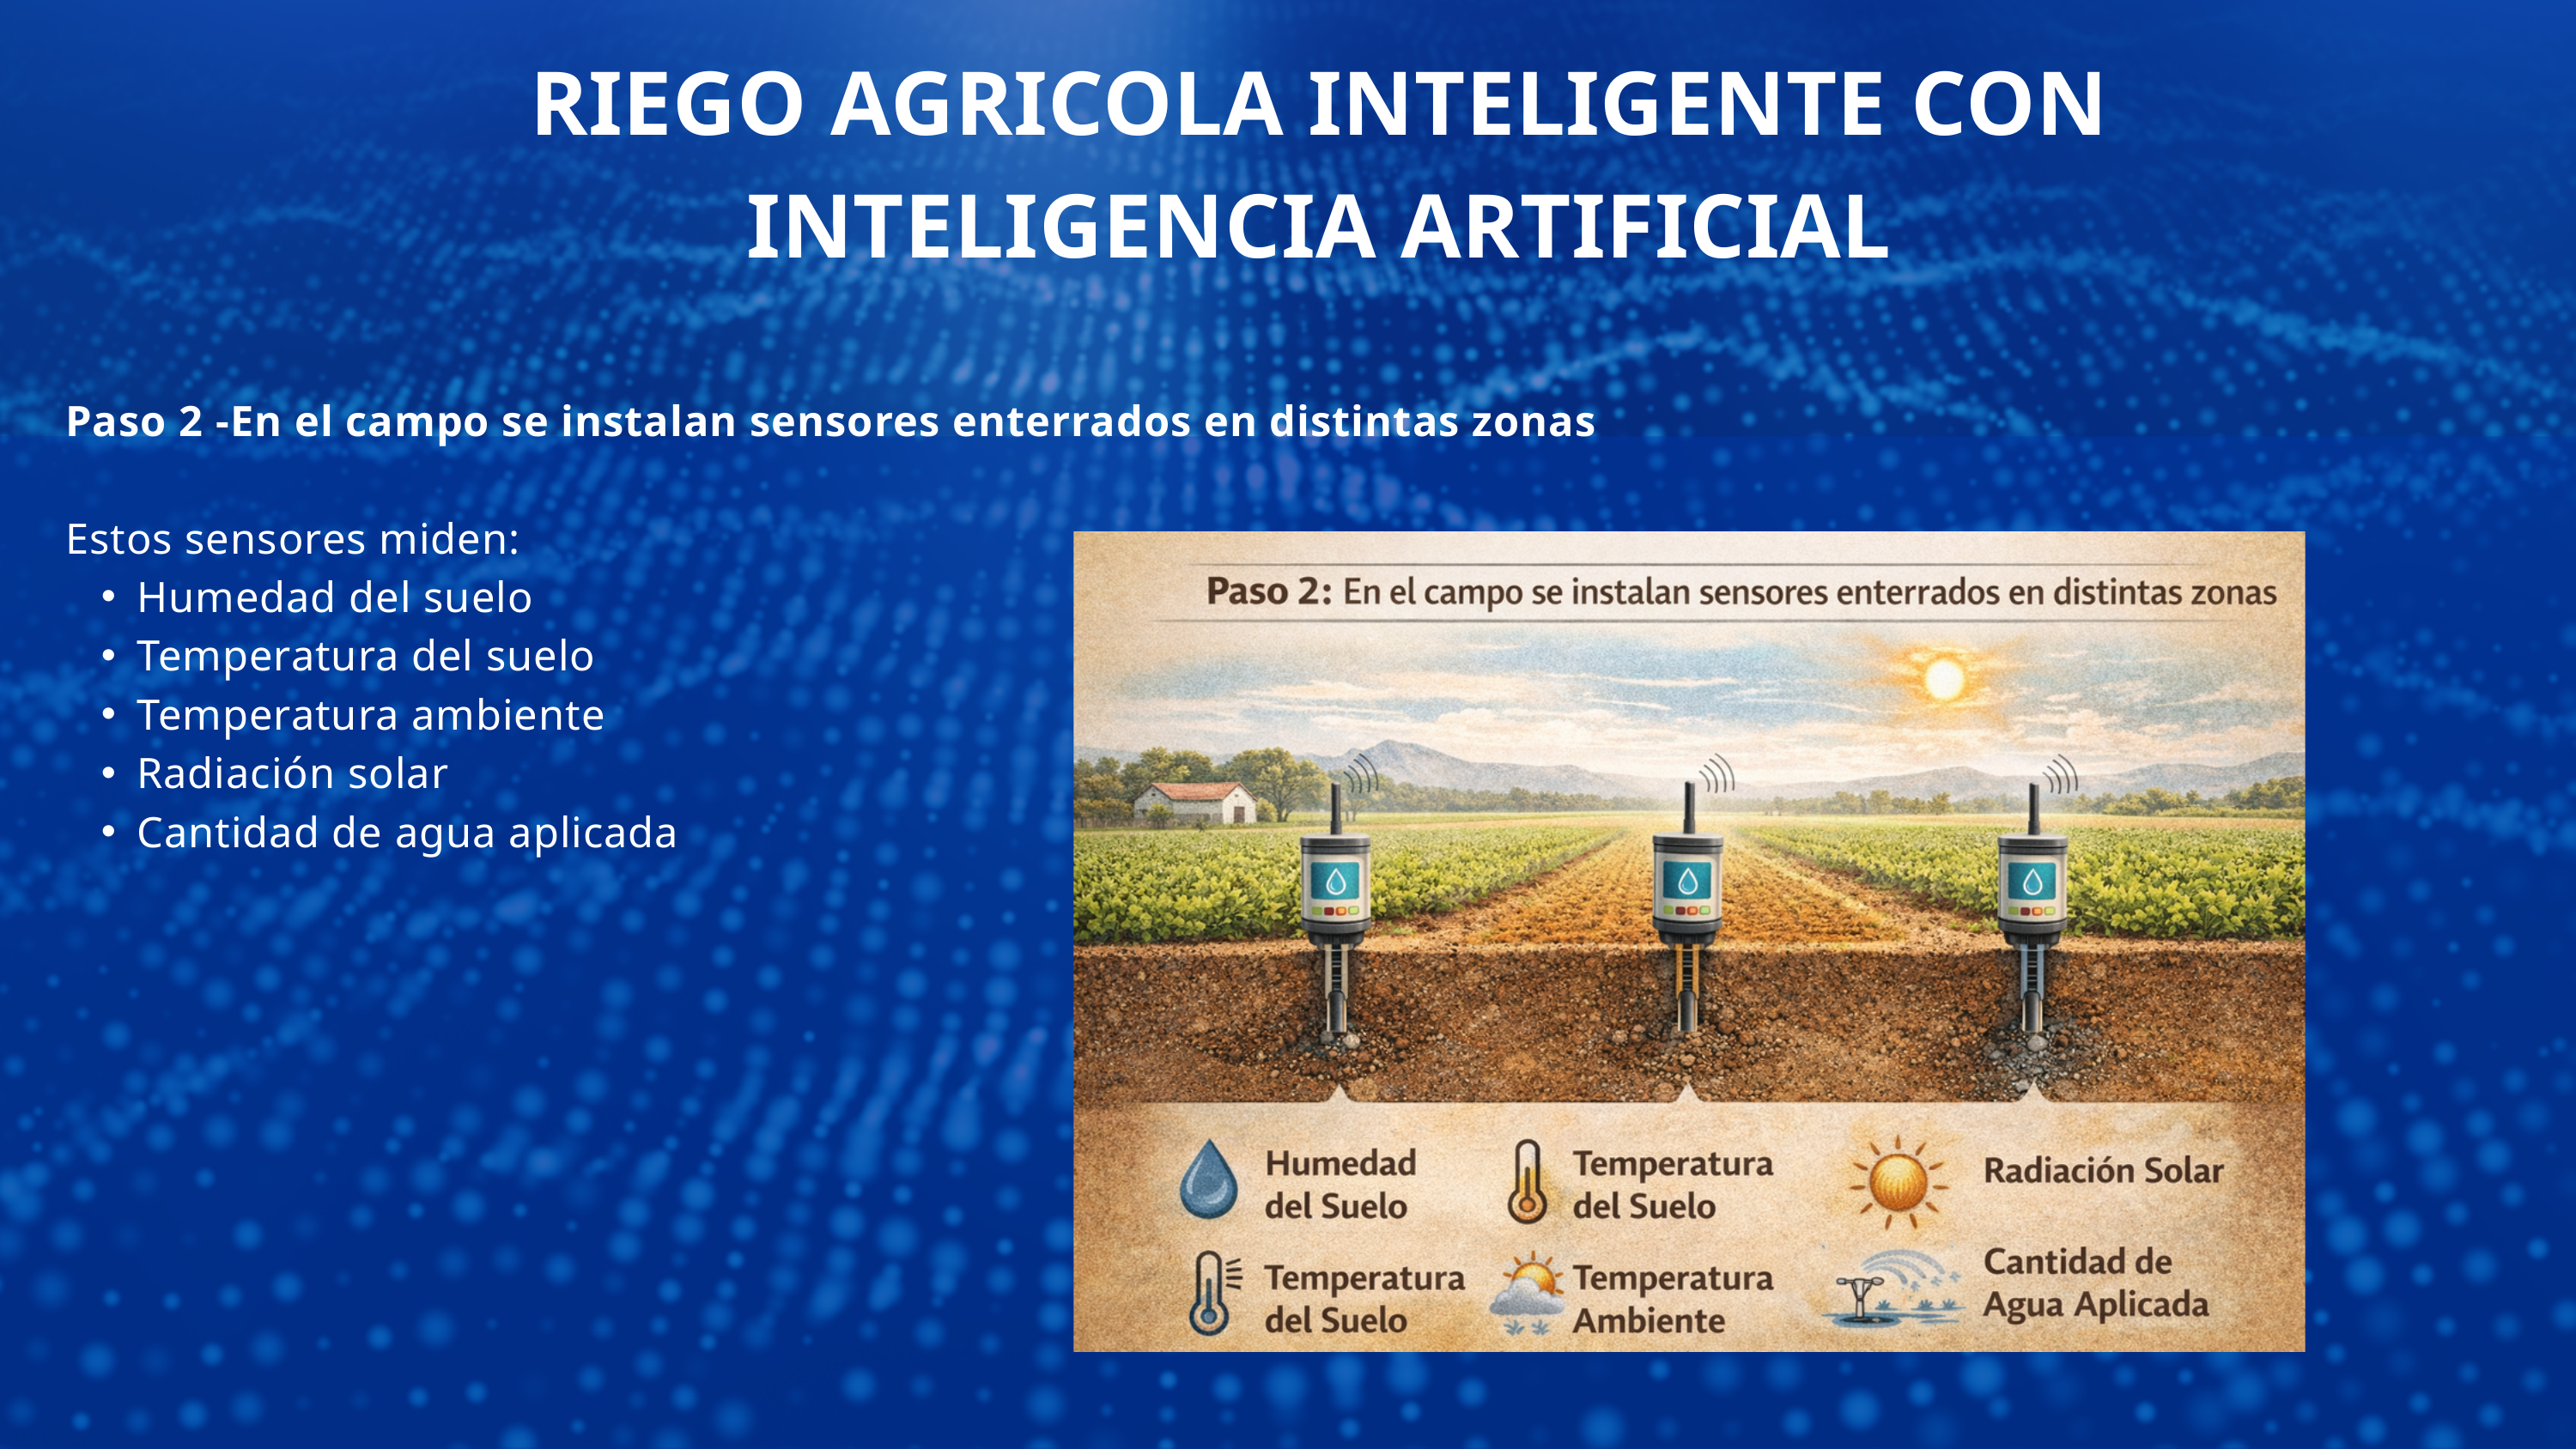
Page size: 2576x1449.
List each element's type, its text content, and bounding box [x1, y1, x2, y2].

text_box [0, 436, 2576, 1449]
text_box RIEGO AGRICOLA INTELIGENTE CON INTELIGENCIA ARTIFICIAL [374, 29, 2266, 276]
text_box Paso 2 -En el campo se instalan sensores enterrados en distintas zonas Estos sensores miden: Humedad del suelo Temperatura del suelo Temperatura ambiente Radiación solar Cantidad de agua aplicada [65, 385, 1794, 433]
text_box [0, 0, 2576, 433]
